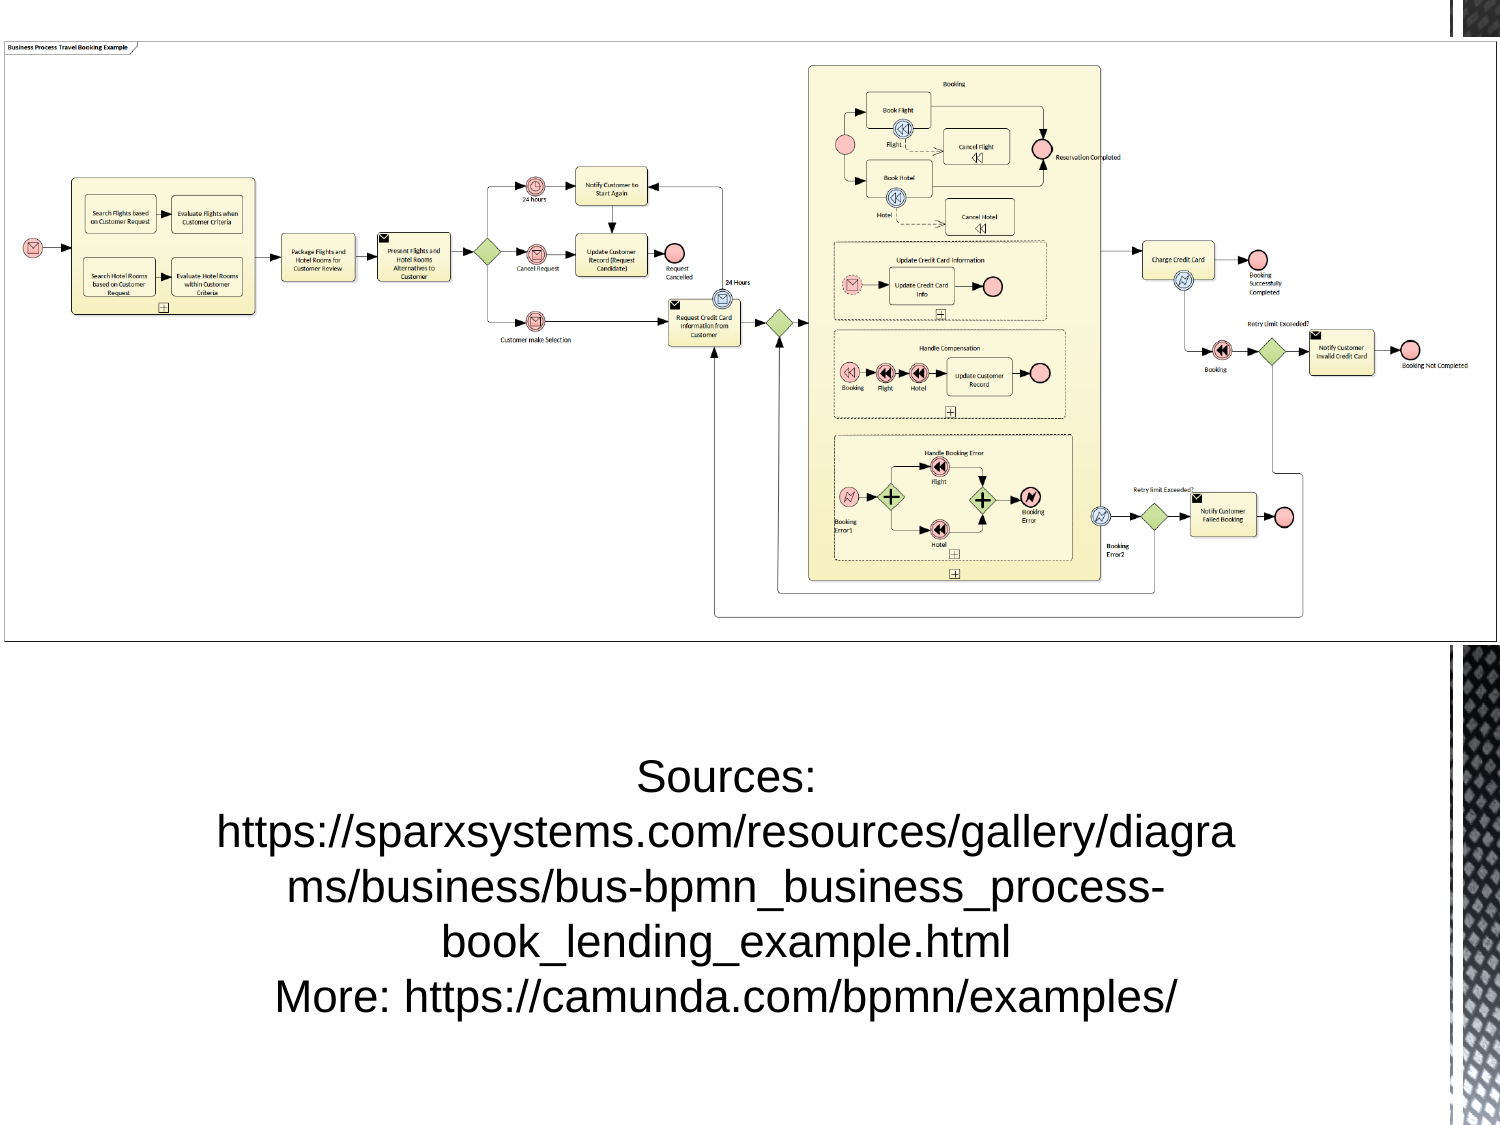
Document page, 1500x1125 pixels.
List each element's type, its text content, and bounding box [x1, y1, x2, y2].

picture [0, 0, 1500, 1125]
text_box Sources: https://sparxsystems.com/resources/gallery/diagrams/business/bus-bpmn_business_process-book_lending_example.html More: https://camunda.com/bpmn/examples/ [185, 738, 1268, 1029]
